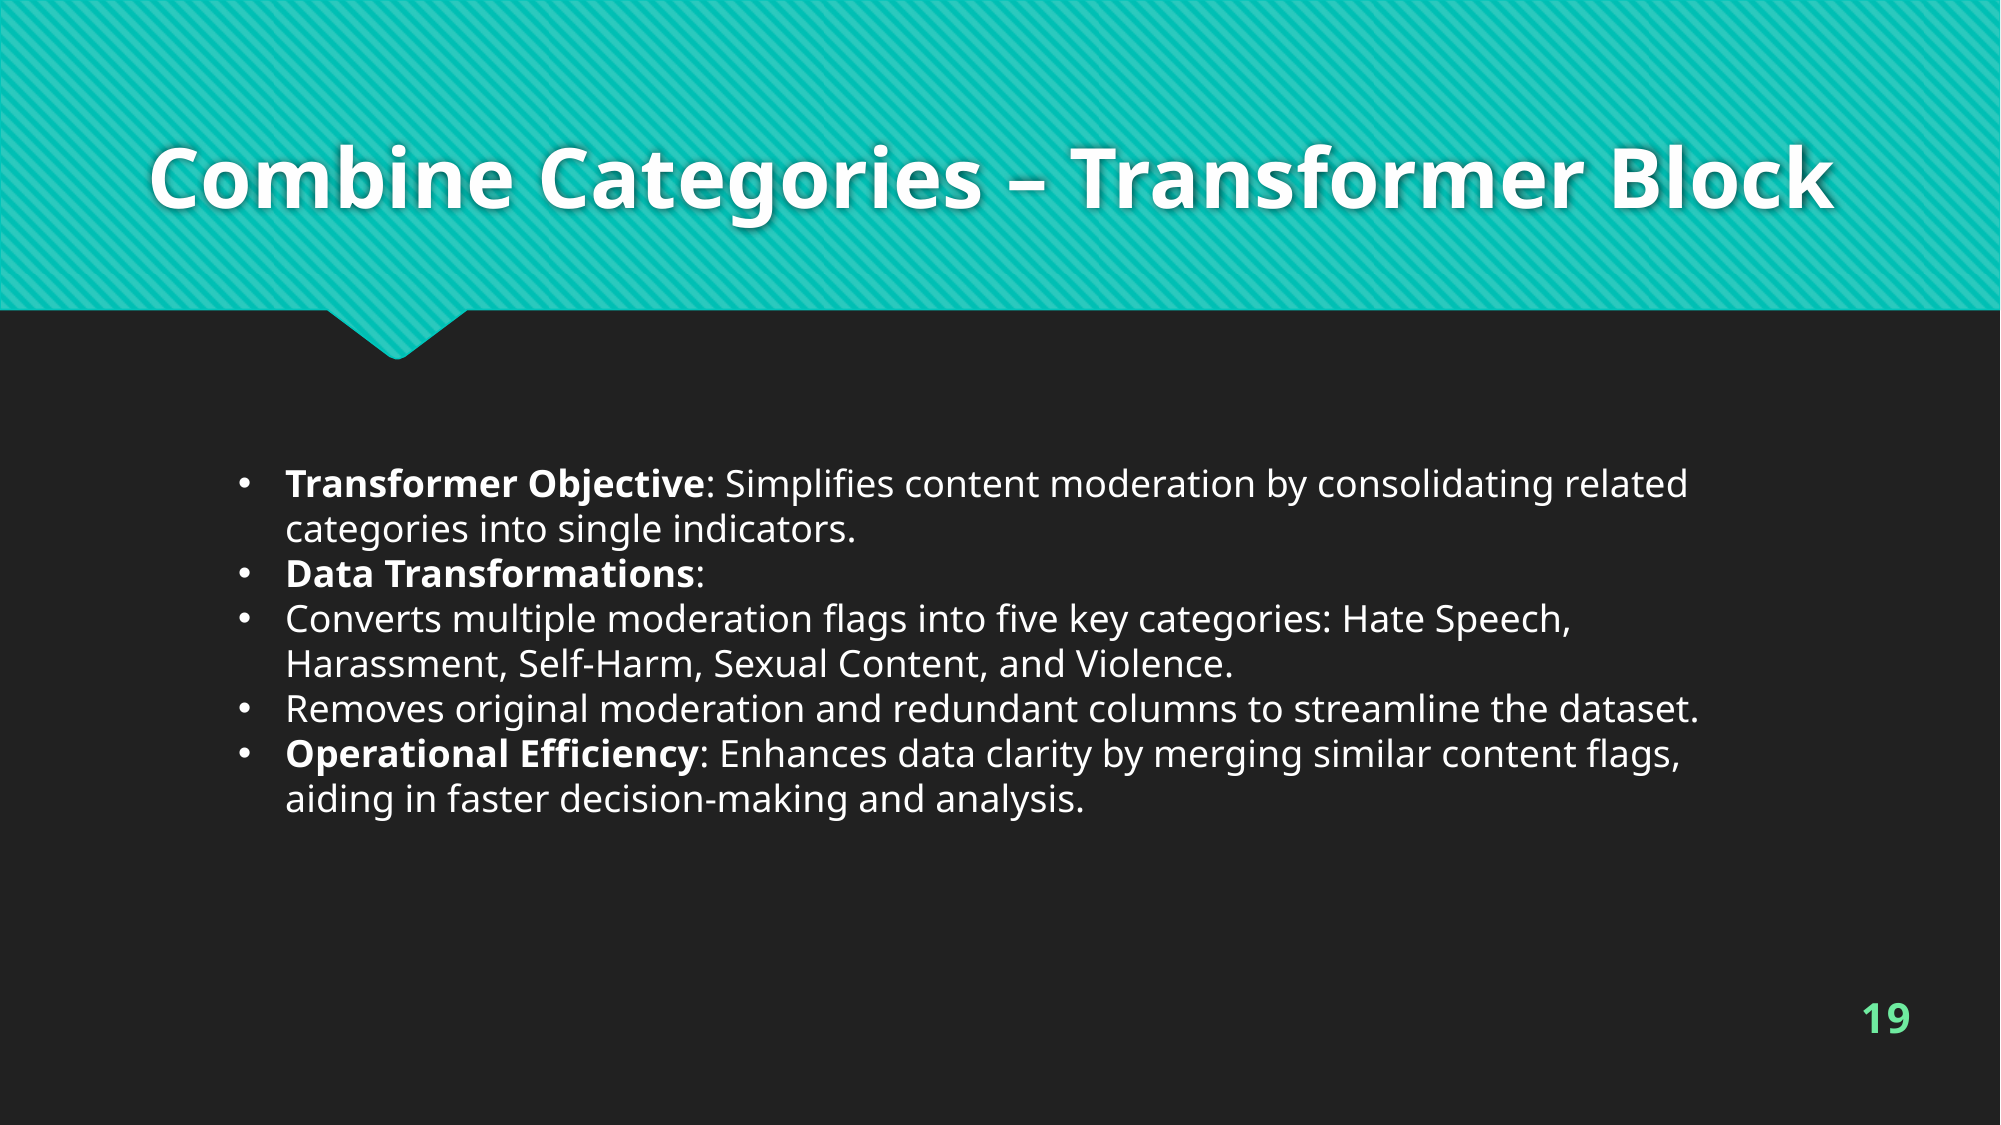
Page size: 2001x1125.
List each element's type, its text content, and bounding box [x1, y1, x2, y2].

slide_number 19 [1751, 970, 1926, 1051]
title Combine Categories – Transformer Block [132, 73, 1868, 233]
text_box Transformer Objective: Simplifies content moderation by consolidating related categories into single indicators. Data Transformations: Converts multiple moderation flags into five key categories: Hate Speech, Harassment, Self-Harm, Sexual Content, and Violence. Removes original moderation and redundant columns to streamline the dataset. Operational Efficiency: Enhances data clarity by merging similar content flags, aiding in faster decision-making and analysis. [223, 452, 1727, 828]
